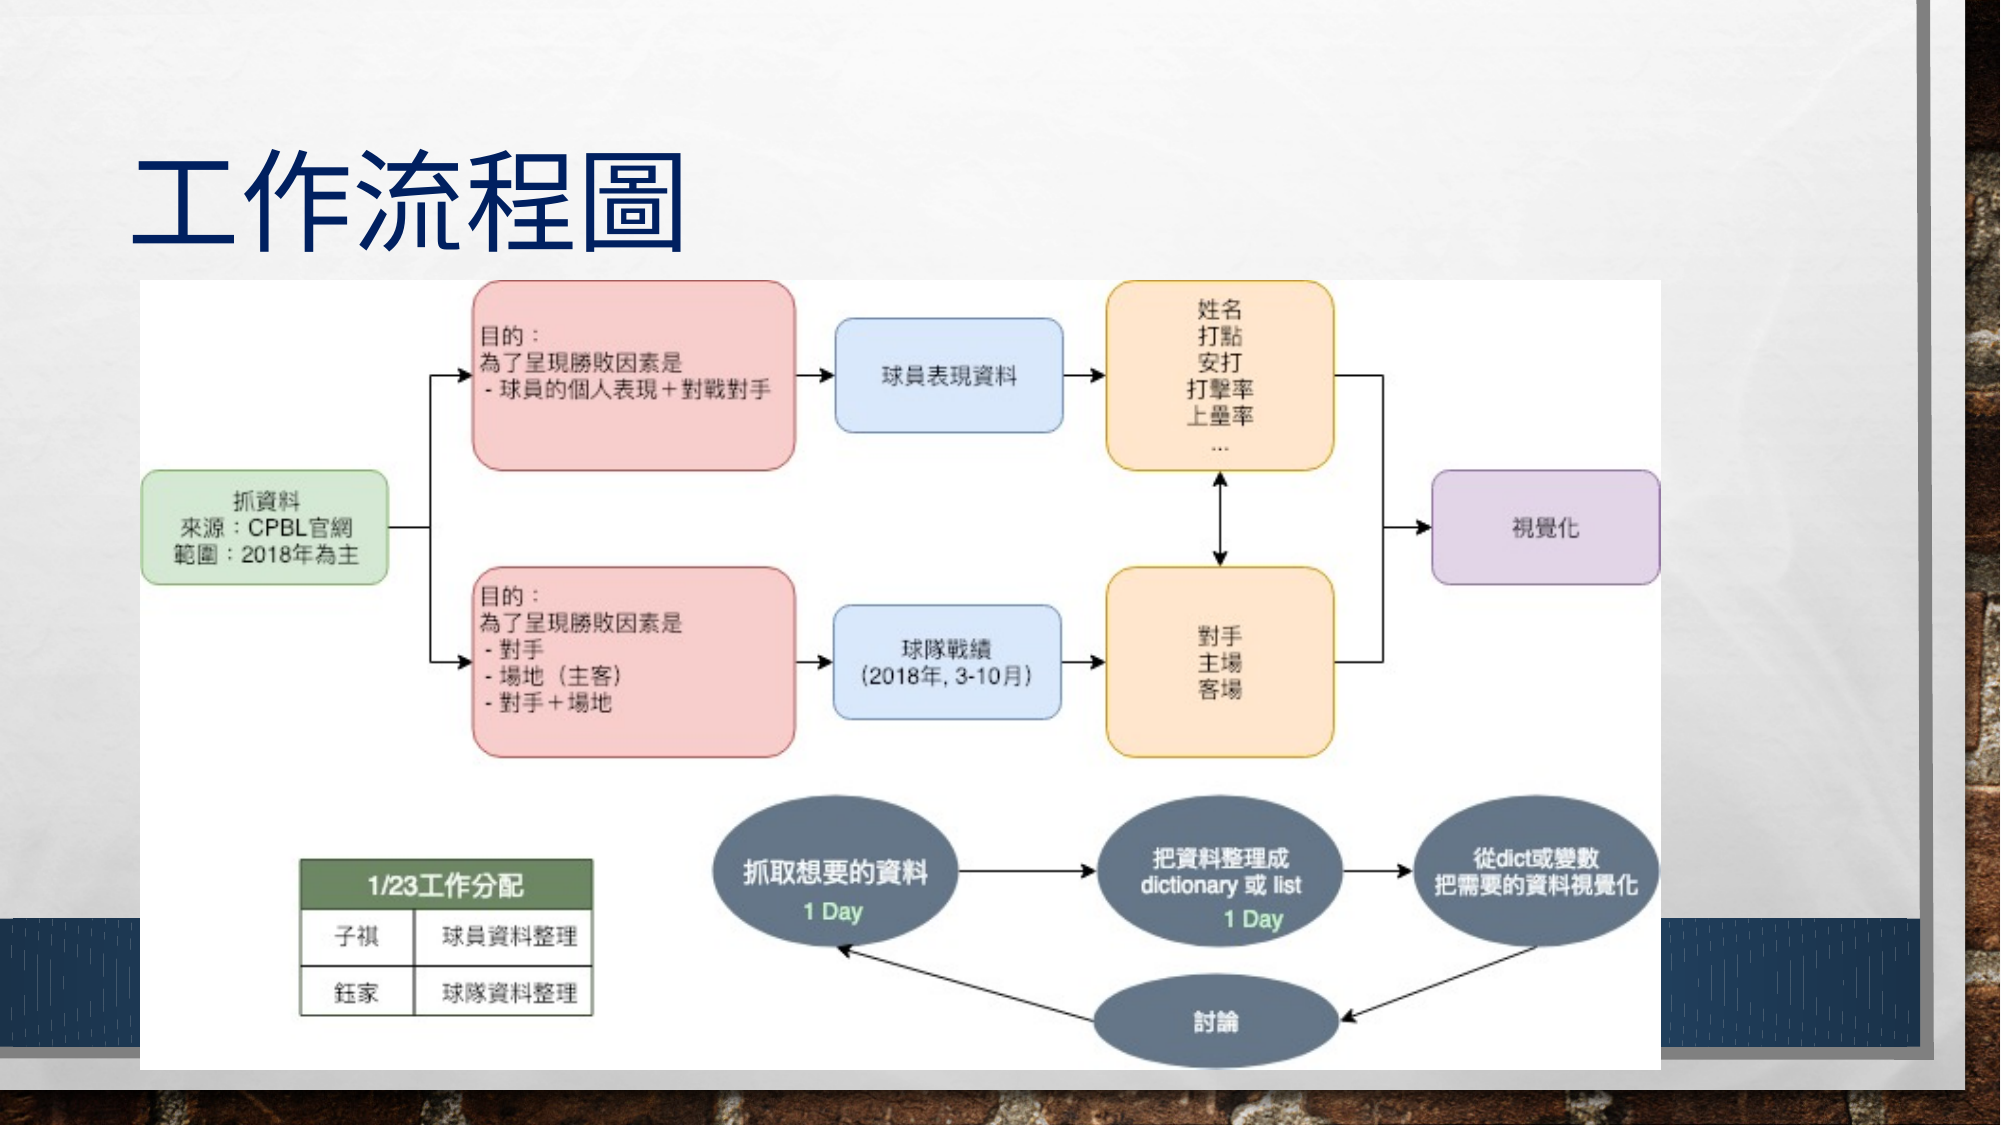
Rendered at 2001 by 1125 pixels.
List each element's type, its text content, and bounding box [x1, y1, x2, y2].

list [140, 280, 1662, 1070]
picture [0, 0, 2000, 1125]
title 工作流程圖 [112, 112, 1818, 302]
